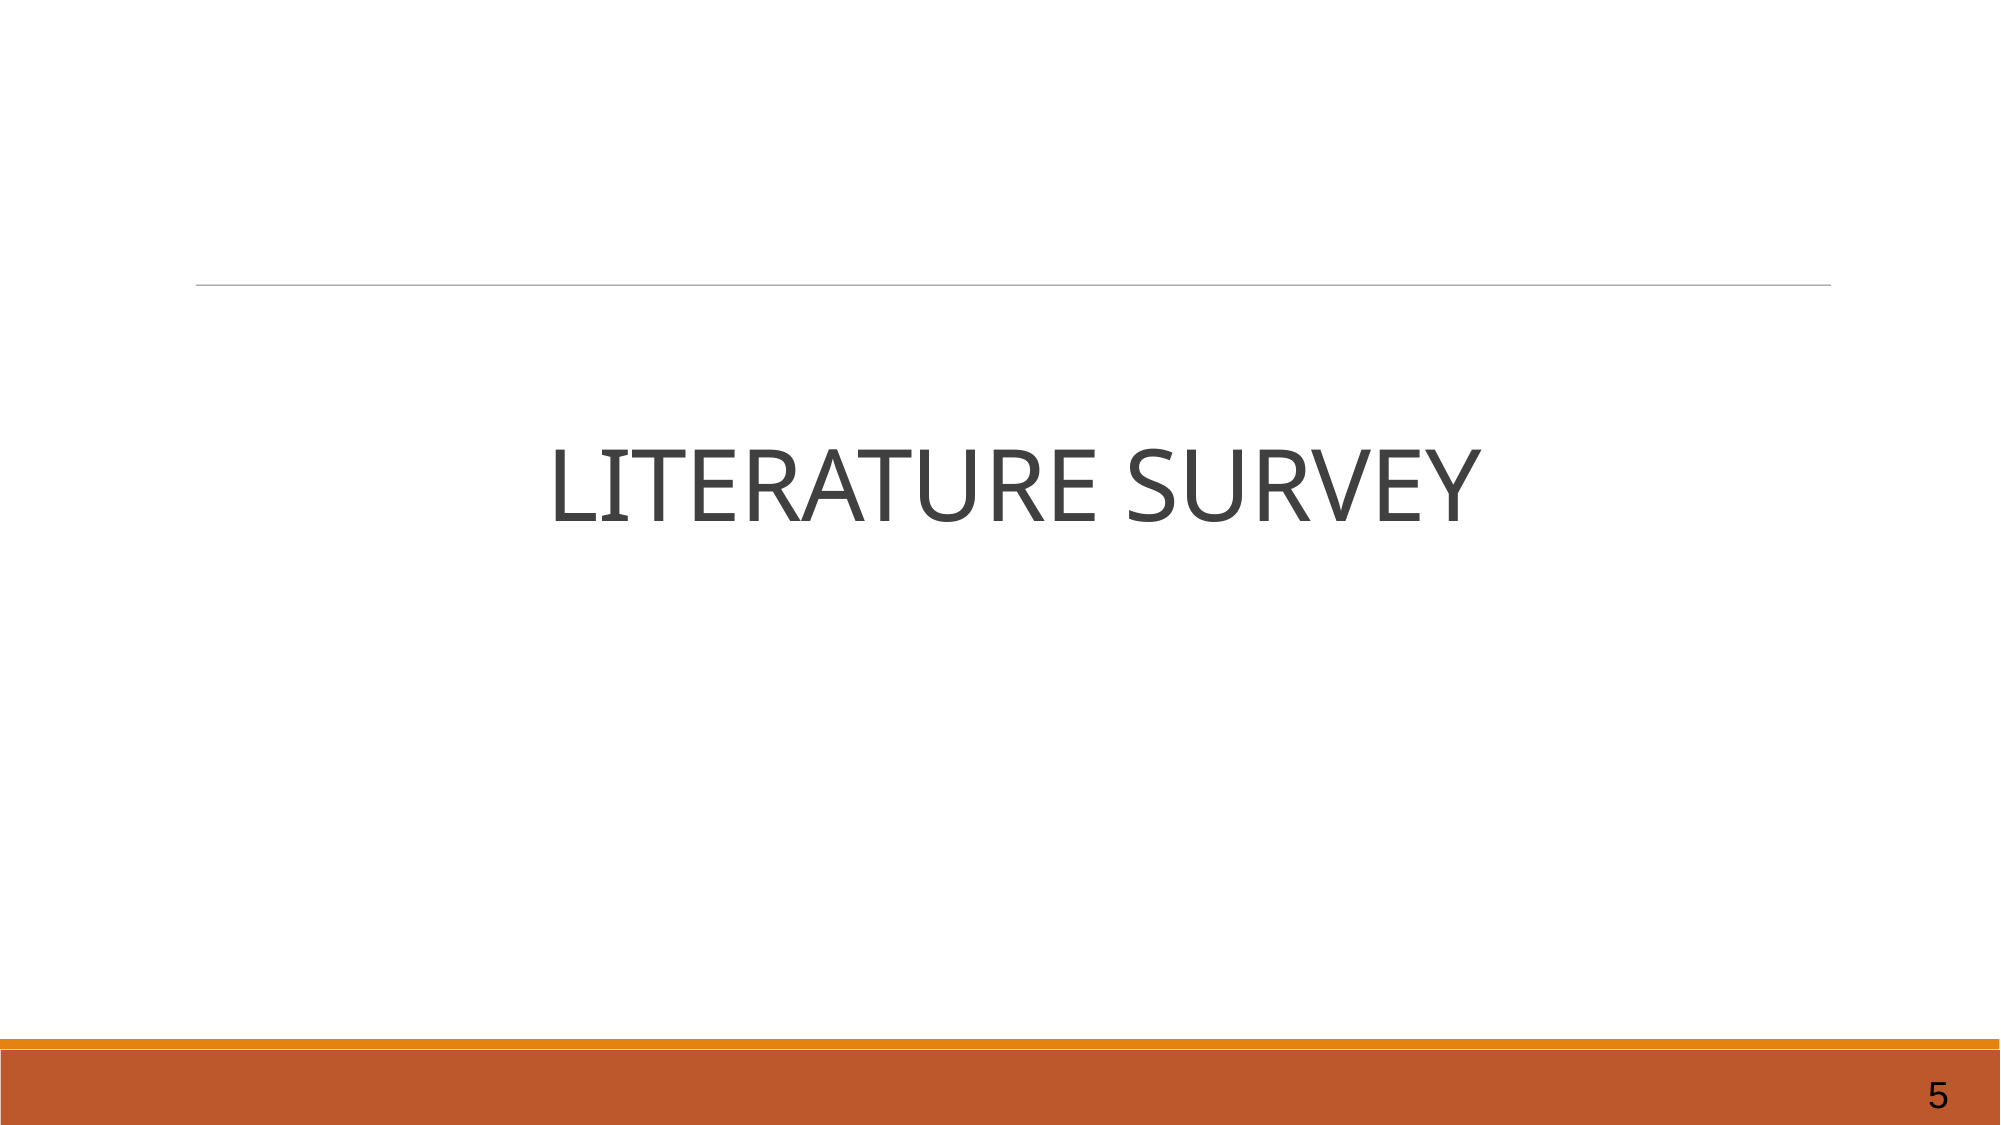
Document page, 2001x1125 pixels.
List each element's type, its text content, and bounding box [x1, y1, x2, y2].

text_box LITERATURE SURVEY [189, 310, 1840, 549]
text_box 5 [1913, 1063, 2000, 1125]
